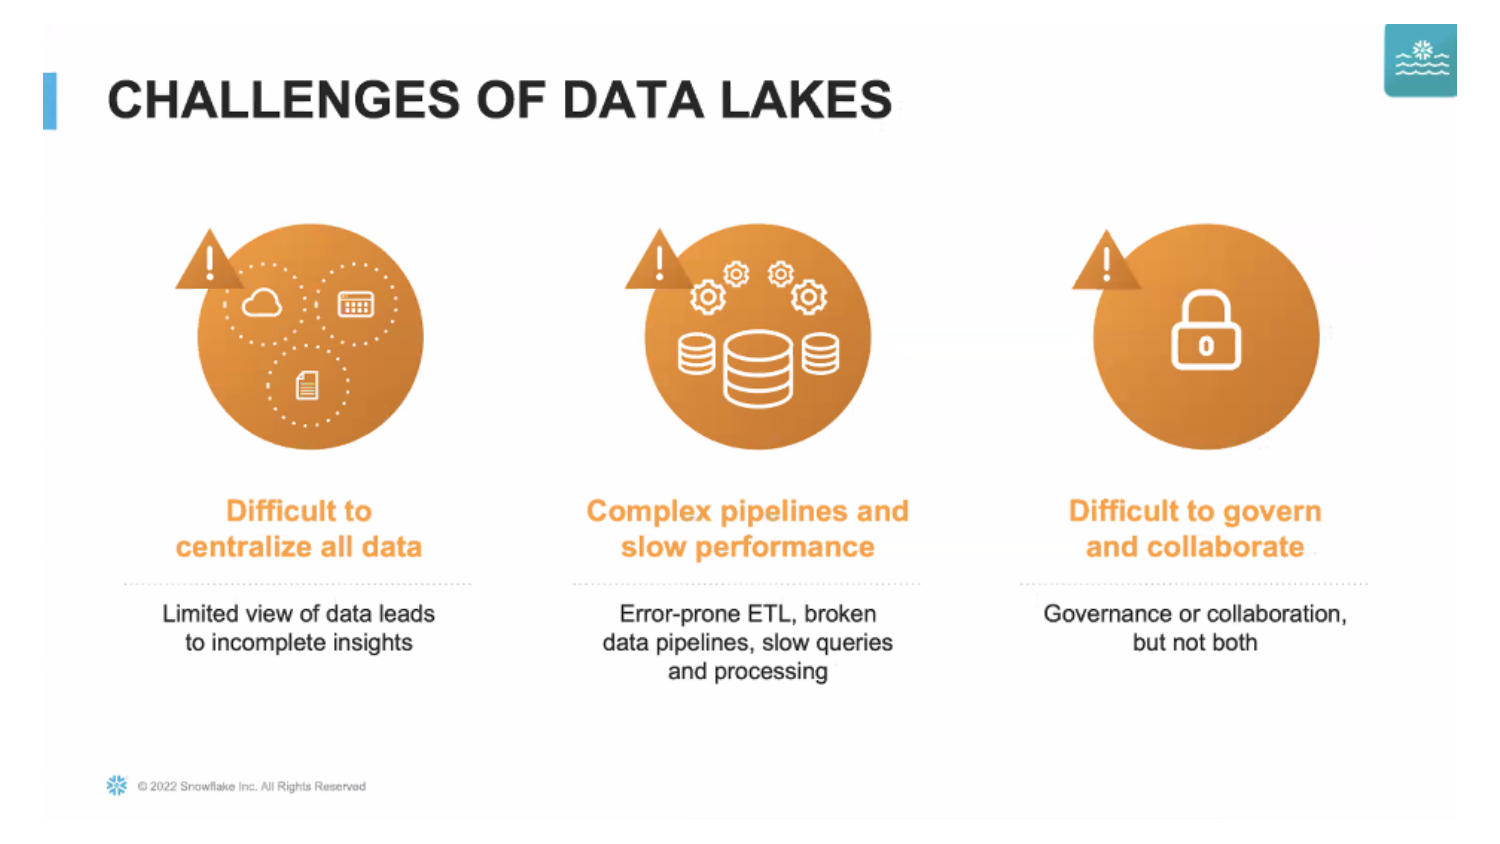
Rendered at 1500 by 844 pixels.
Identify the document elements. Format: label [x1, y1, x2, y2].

picture [43, 24, 1457, 819]
